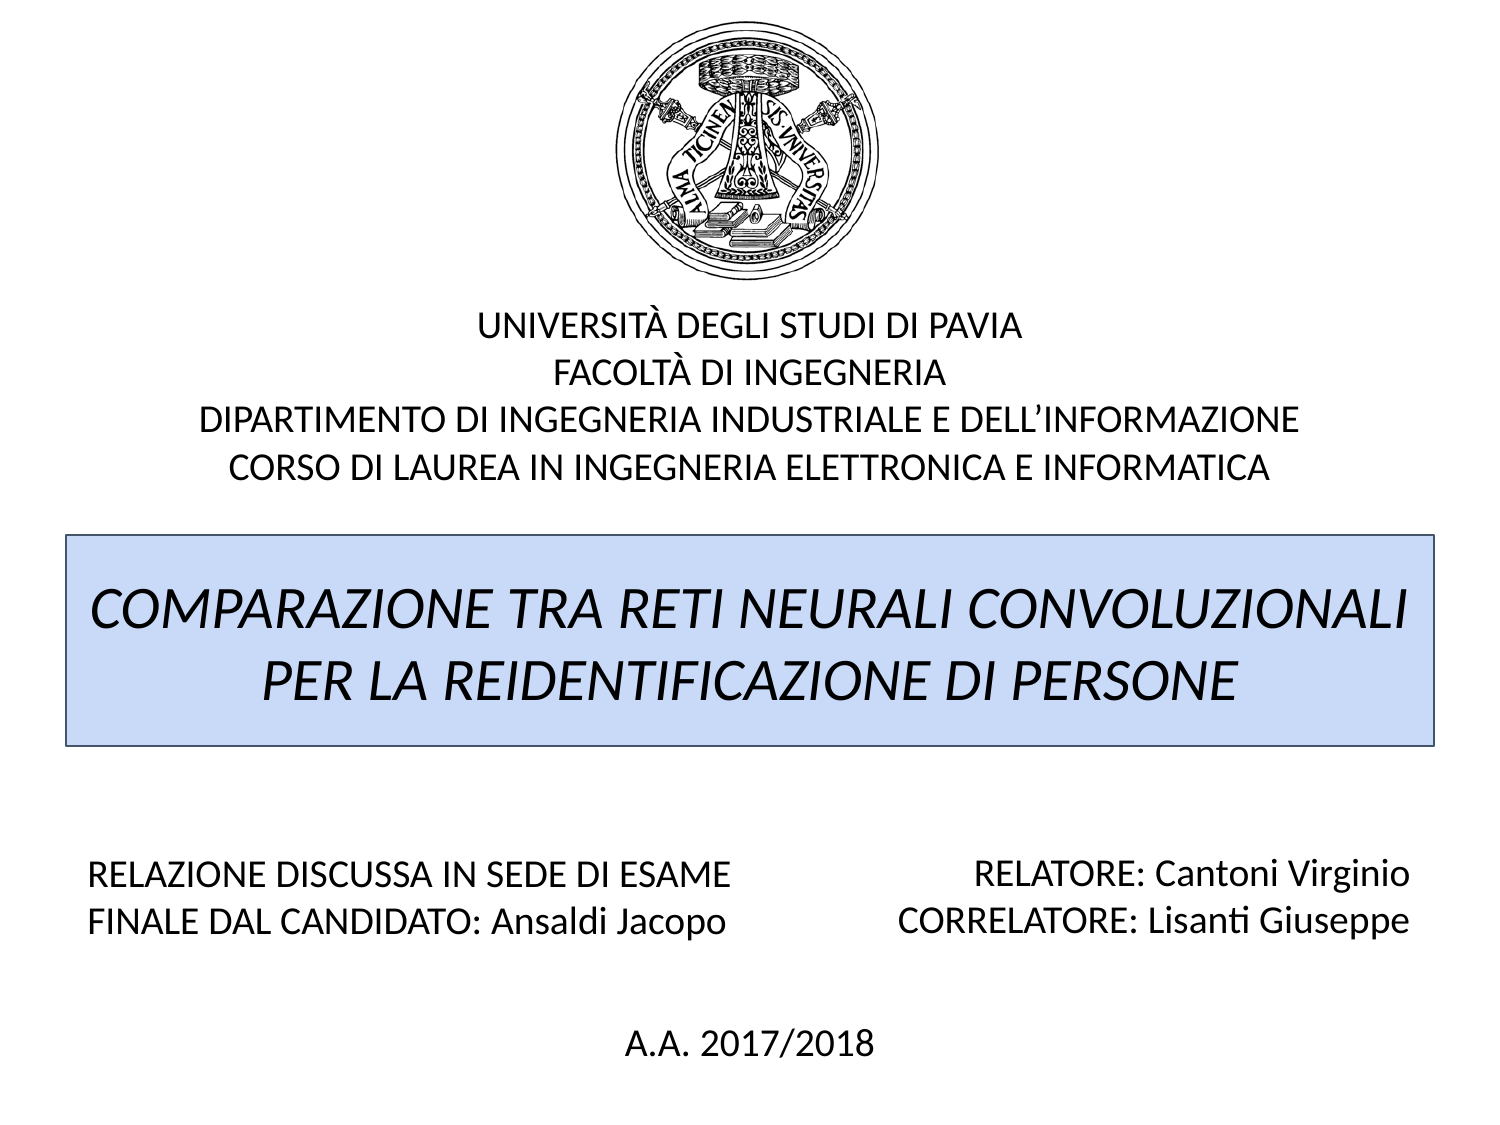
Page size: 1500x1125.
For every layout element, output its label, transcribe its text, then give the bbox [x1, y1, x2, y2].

text_box COMPARAZIONE TRA RETI NEURALI CONVOLUZIONALI PER LA REIDENTIFICAZIONE DI PERSONE [65, 535, 1435, 746]
text_box RELATORE: Cantoni Virginio CORRELATORE: Lisanti Giuseppe [820, 831, 1426, 937]
picture [611, 18, 888, 284]
text_box A.A. 2017/2018 [308, 1002, 1192, 1106]
text_box RELAZIONE DISCUSSA IN SEDE DI ESAME FINALE DAL CANDIDATO: Ansaldi Jacopo [72, 832, 791, 1035]
subtitle [1106, 813, 1500, 1054]
text_box UNIVERSITÀ DEGLI STUDI DI PAVIA FACOLTÀ DI INGEGNERIA DIPARTIMENTO DI INGEGNERIA INDUSTRIALE E DELL’INFORMAZIONE CORSO DI LAUREA IN INGEGNERIA ELETTRONICA E INFORMATICA [111, 283, 1389, 506]
